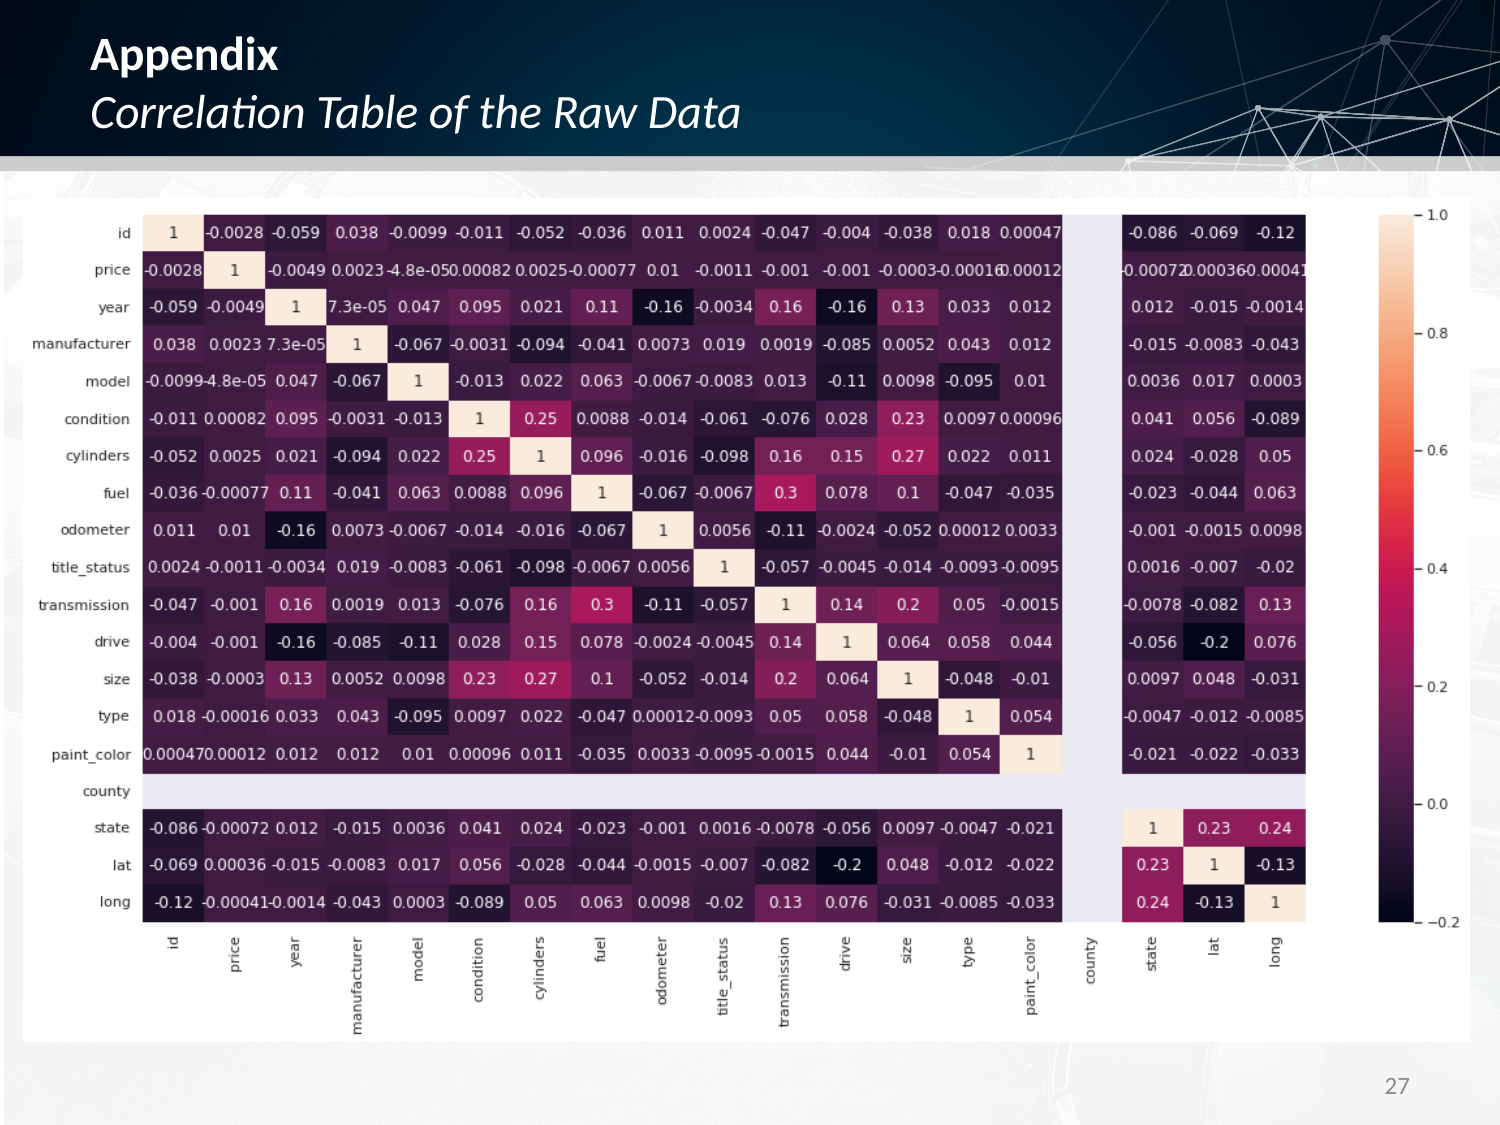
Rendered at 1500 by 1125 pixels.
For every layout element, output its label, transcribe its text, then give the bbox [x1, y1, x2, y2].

title Appendix Correlation Table of the Raw Data [75, 14, 1444, 146]
picture [0, 0, 1500, 1125]
slide_number 27 [1074, 1066, 1425, 1103]
